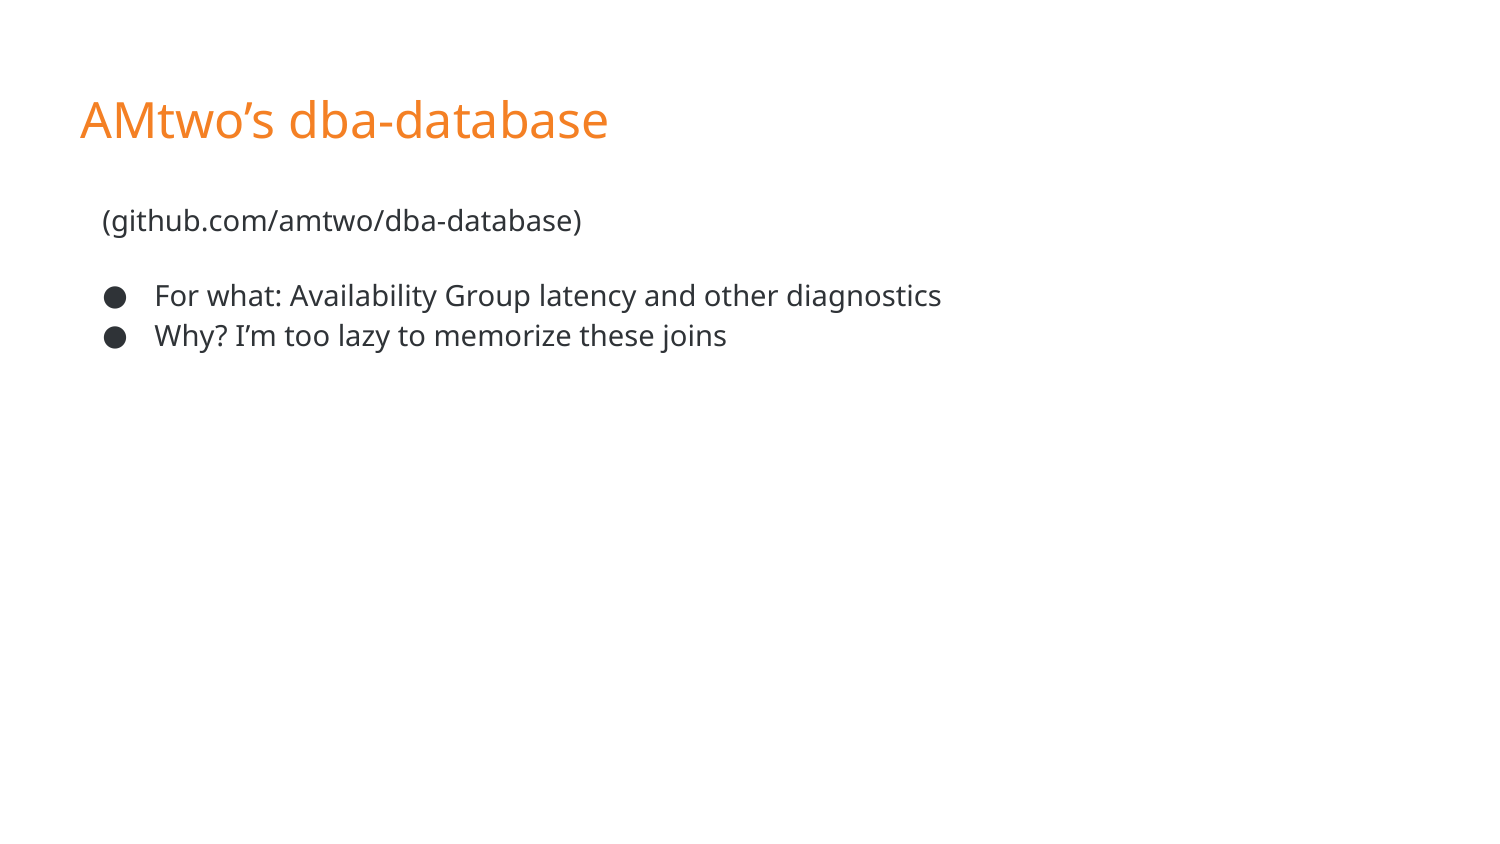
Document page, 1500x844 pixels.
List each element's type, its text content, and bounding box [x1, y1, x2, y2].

title AMtwo’s dba-database [80, 88, 1032, 154]
list (github.com/amtwo/dba-database) For what: Availability Group latency and other diagnostics Why? I’m too lazy to memorize these joins [79, 196, 1404, 709]
